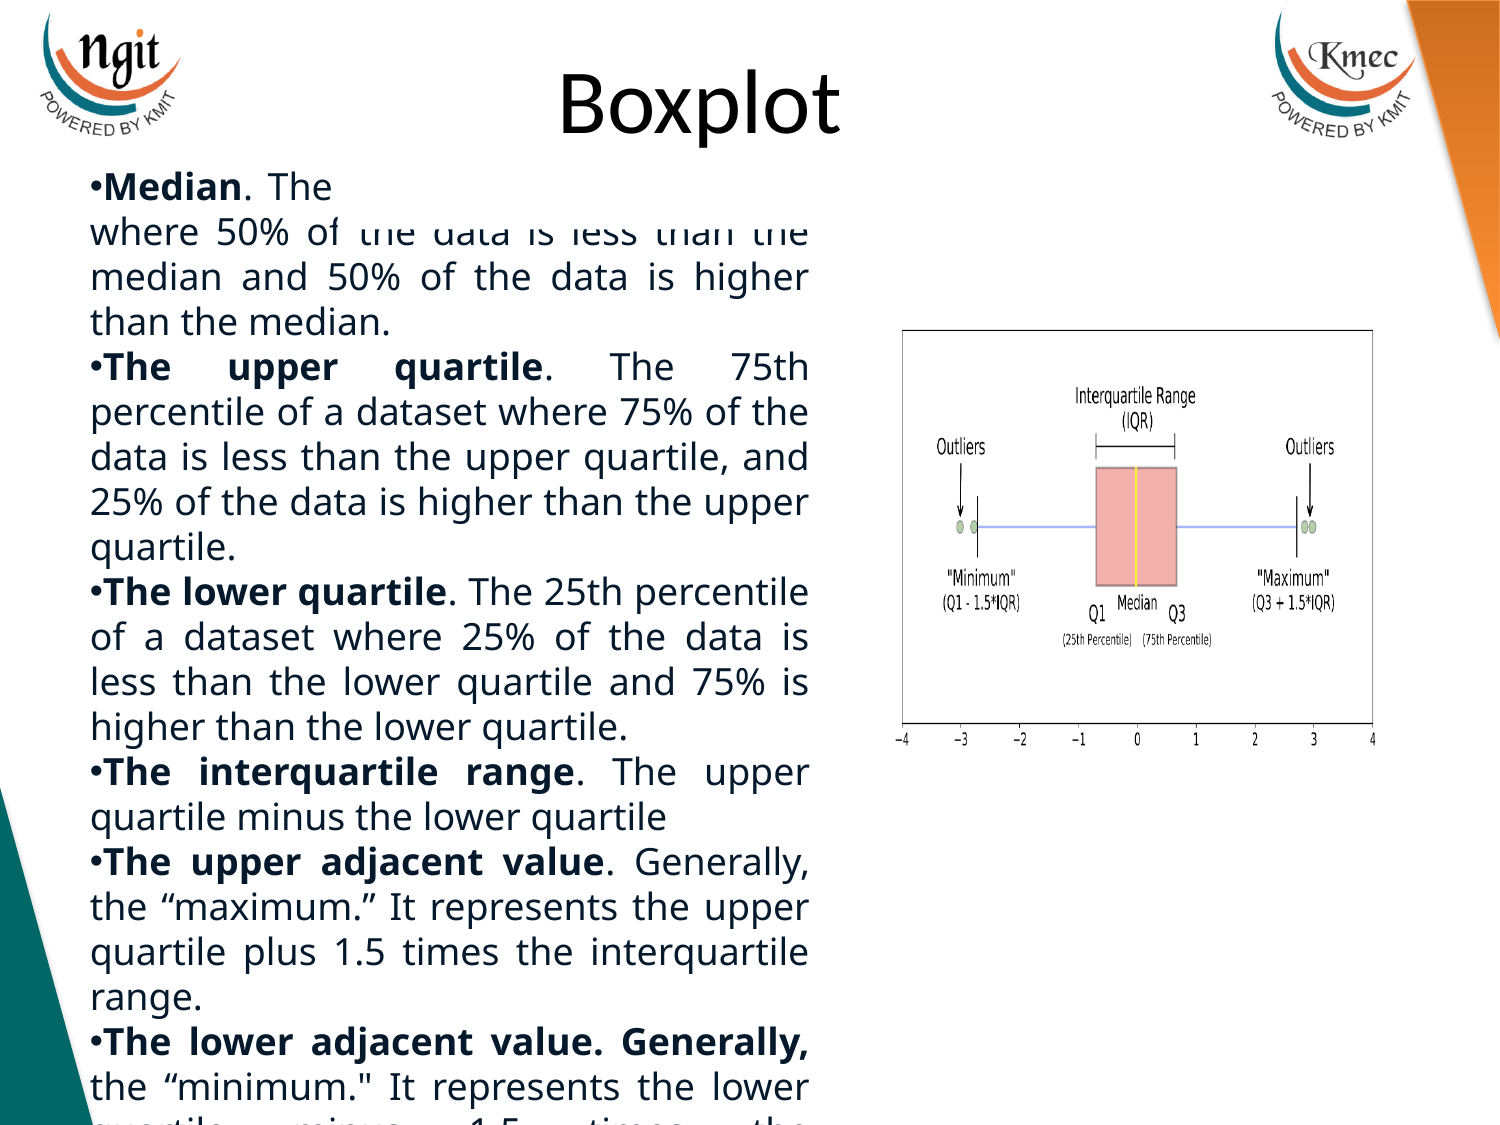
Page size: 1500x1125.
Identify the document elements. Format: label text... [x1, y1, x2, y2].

text_box Median. The middle value of a dataset where 50% of the data is less than the median and 50% of the data is higher than the median. The upper quartile. The 75th percentile of a dataset where 75% of the data is less than the upper quartile, and 25% of the data is higher than the upper quartile. The lower quartile. The 25th percentile of a dataset where 25% of the data is less than the lower quartile and 75% is higher than the lower quartile. The interquartile range. The upper quartile minus the lower quartile The upper adjacent value. Generally, the “maximum.” It represents the upper quartile plus 1.5 times the interquartile range. The lower adjacent value. Generally, the “minimum." It represents the lower quartile minus 1.5 times the interquartile range. Outliers. Any values above the “maximum” or below the “minimum. [74, 155, 825, 1125]
title Boxplot [337, 11, 1063, 230]
picture [0, 0, 254, 175]
picture [1175, 0, 1500, 187]
picture [887, 312, 1383, 763]
